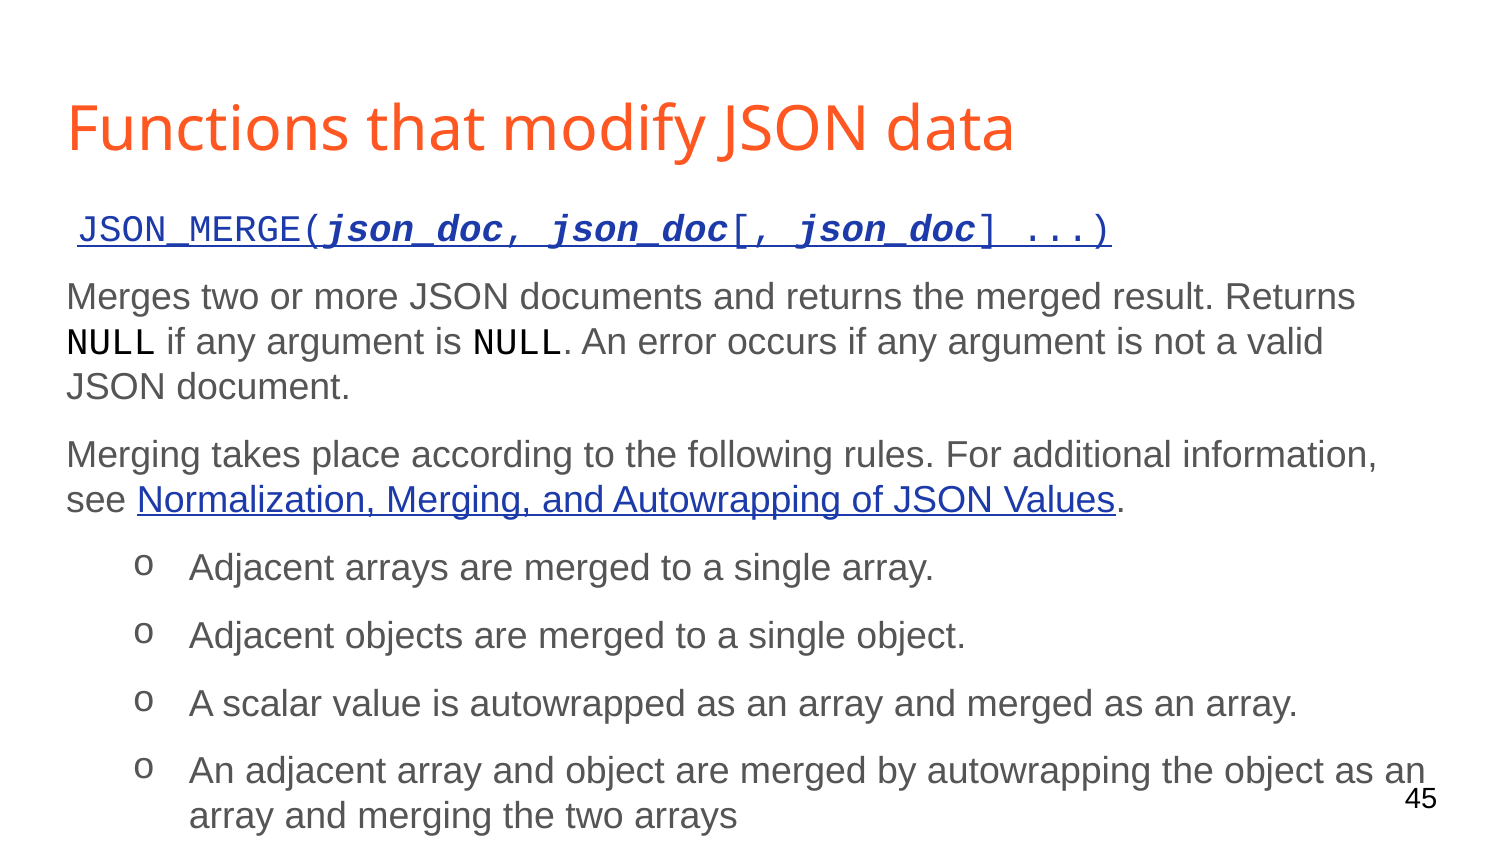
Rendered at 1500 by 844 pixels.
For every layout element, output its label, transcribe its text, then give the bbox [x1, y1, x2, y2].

slide_number ‹#› [1389, 764, 1480, 830]
title Functions that modify JSON data [51, 72, 1449, 167]
list JSON_MERGE(json_doc, json_doc[, json_doc] ...) Merges two or more JSON documents and returns the merged result. Returns NULL if any argument is NULL. An error occurs if any argument is not a valid JSON document. Merging takes place according to the following rules. For additional information, see Normalization, Merging, and Autowrapping of JSON Values. Adjacent arrays are merged to a single array. Adjacent objects are merged to a single object. A scalar value is autowrapped as an array and merged as an array. An adjacent array and object are merged by autowrapping the object as an array and merging the two arrays [51, 189, 1449, 750]
